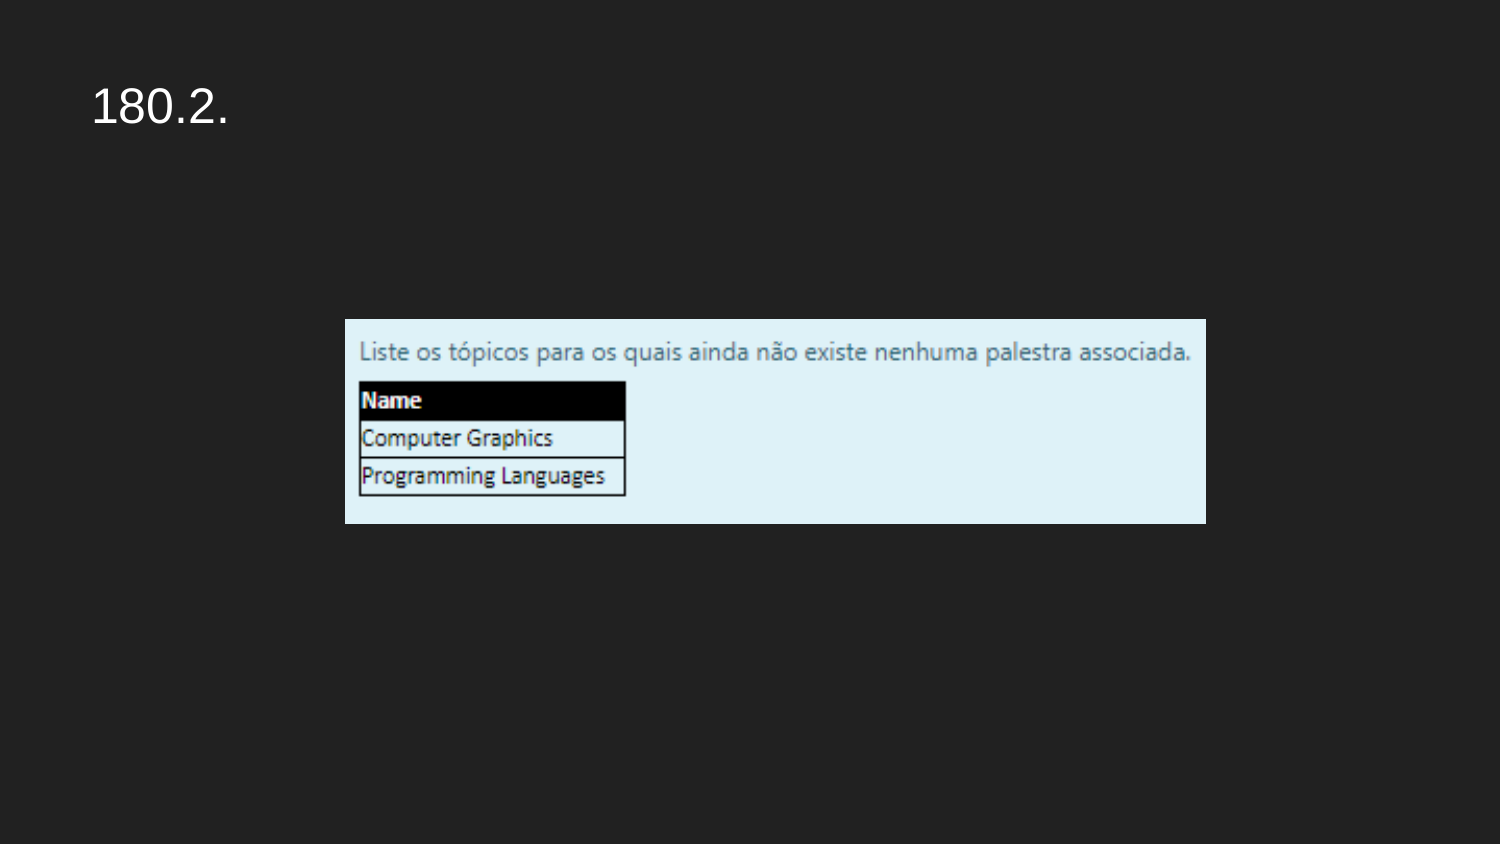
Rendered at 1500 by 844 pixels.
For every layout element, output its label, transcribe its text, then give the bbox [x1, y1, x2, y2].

title 180.2. [76, 58, 1475, 144]
picture [345, 319, 1206, 525]
